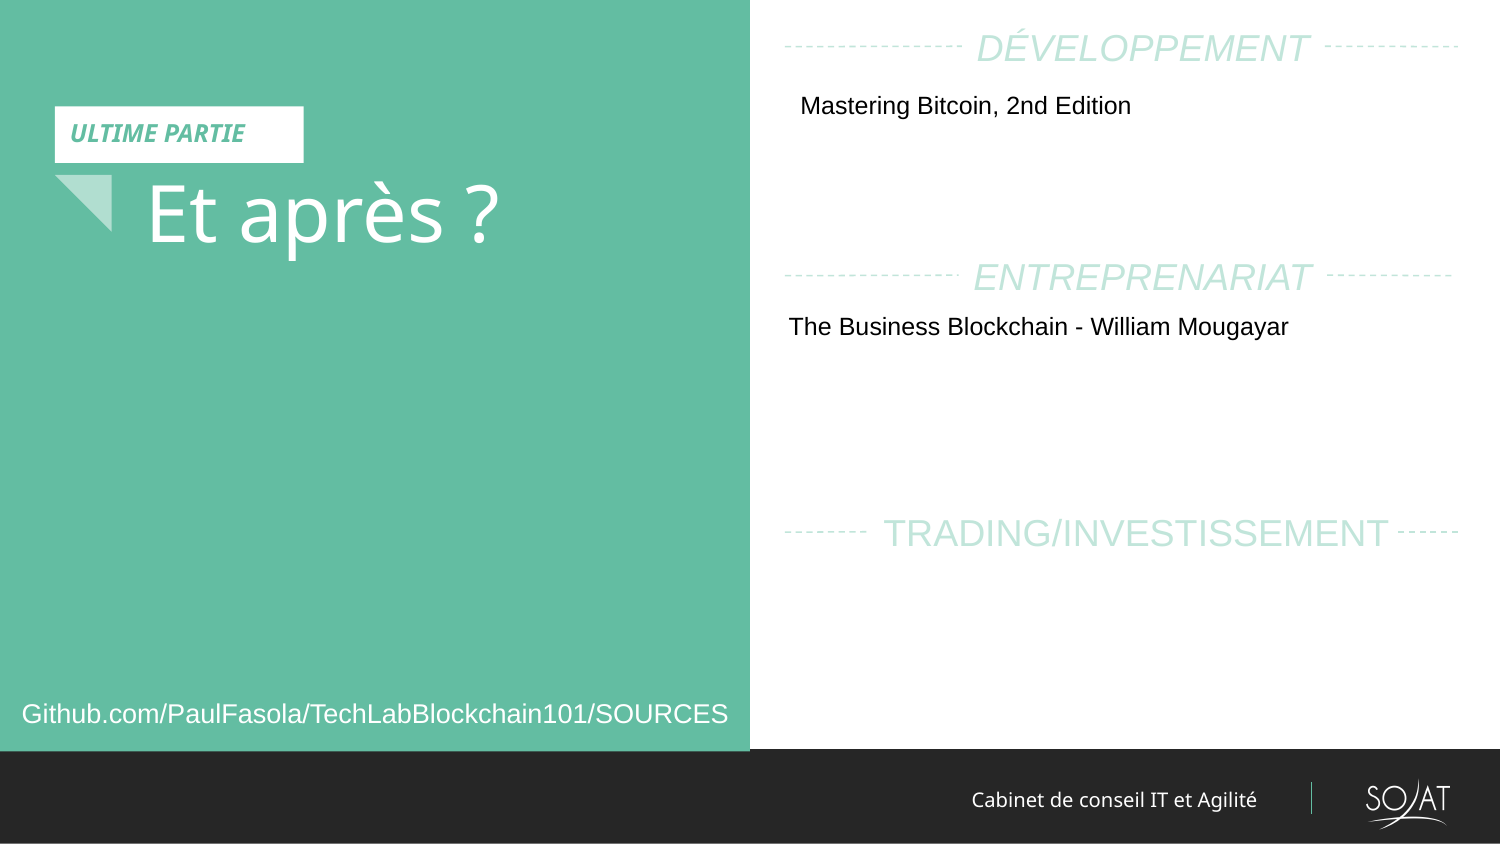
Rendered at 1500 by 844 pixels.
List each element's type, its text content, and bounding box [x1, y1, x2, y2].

text_box Mastering Bitcoin, 2nd Edition [785, 81, 1148, 127]
title Et après ? [130, 148, 714, 393]
picture [1365, 778, 1451, 830]
text_box Github.com/PaulFasola/TechLabBlockchain101/SOURCES [6, 689, 744, 737]
subtitle ULTIME PARTIE [54, 106, 304, 163]
text_box ENTREPRENARIAT [958, 245, 1327, 306]
text_box DÉVELOPPEMENT [961, 16, 1325, 77]
text_box The Business Blockchain - William Mougayar [773, 303, 1305, 348]
text_box TRADING/INVESTISSEMENT [868, 501, 1405, 562]
